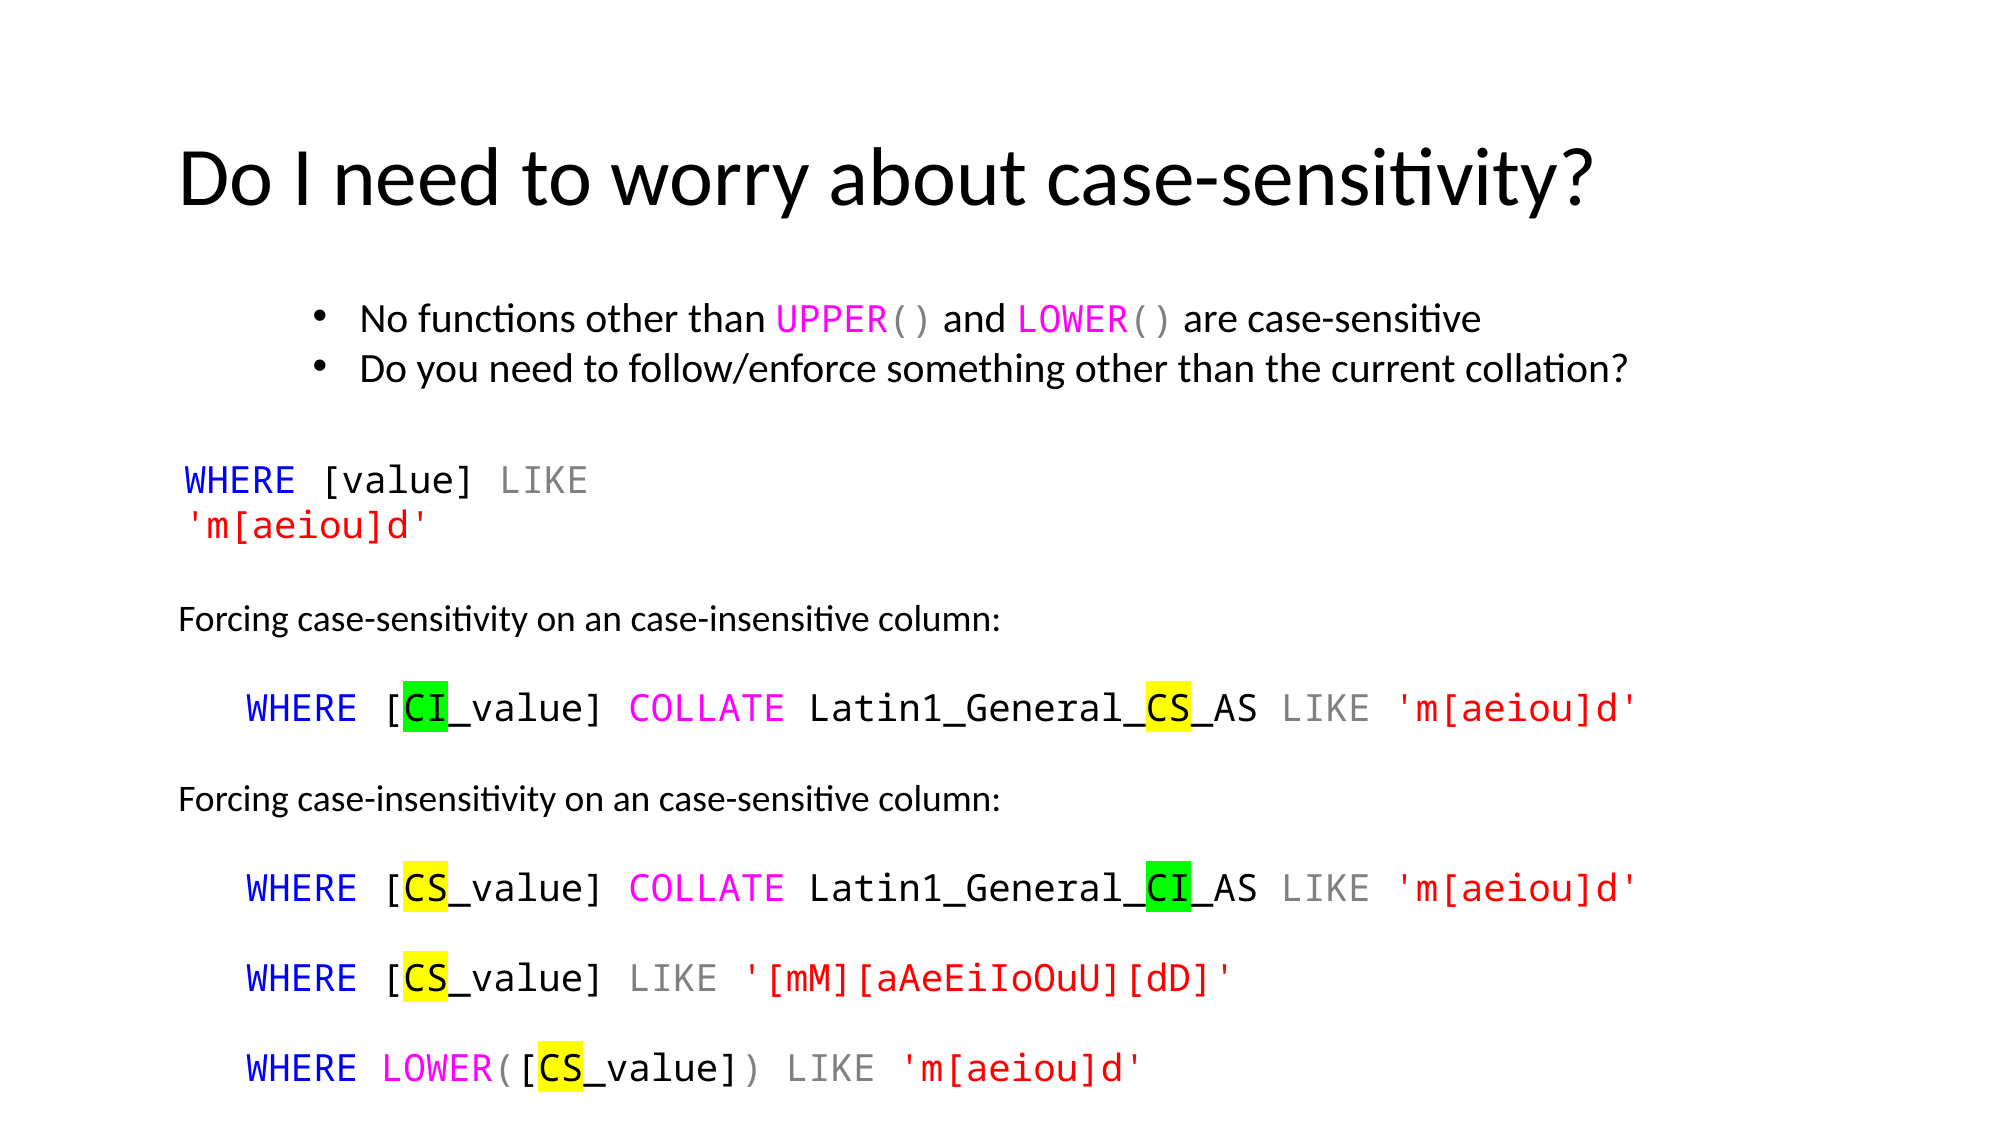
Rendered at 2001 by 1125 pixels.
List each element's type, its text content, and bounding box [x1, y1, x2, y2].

text_box Do I need to worry about case-sensitivity? [163, 114, 1703, 230]
text_box WHERE [value] LIKE 'm[aeiou]d' [169, 448, 858, 554]
text_box Forcing case-sensitivity on an case-insensitive column: WHERE [CI_value] COLLATE Latin1_General_CS_AS LIKE 'm[aeiou]d' Forcing case-insensitivity on an case-sensitive column: WHERE [CS_value] COLLATE Latin1_General_CI_AS LIKE 'm[aeiou]d' WHERE [CS_value] LIKE '[mM][aAeEiIoOuU][dD]' WHERE LOWER([CS_value]) LIKE 'm[aeiou]d' [163, 586, 1723, 1096]
text_box No functions other than UPPER() and LOWER() are case-sensitive Do you need to follow/enforce something other than the current collation? [297, 283, 1738, 398]
